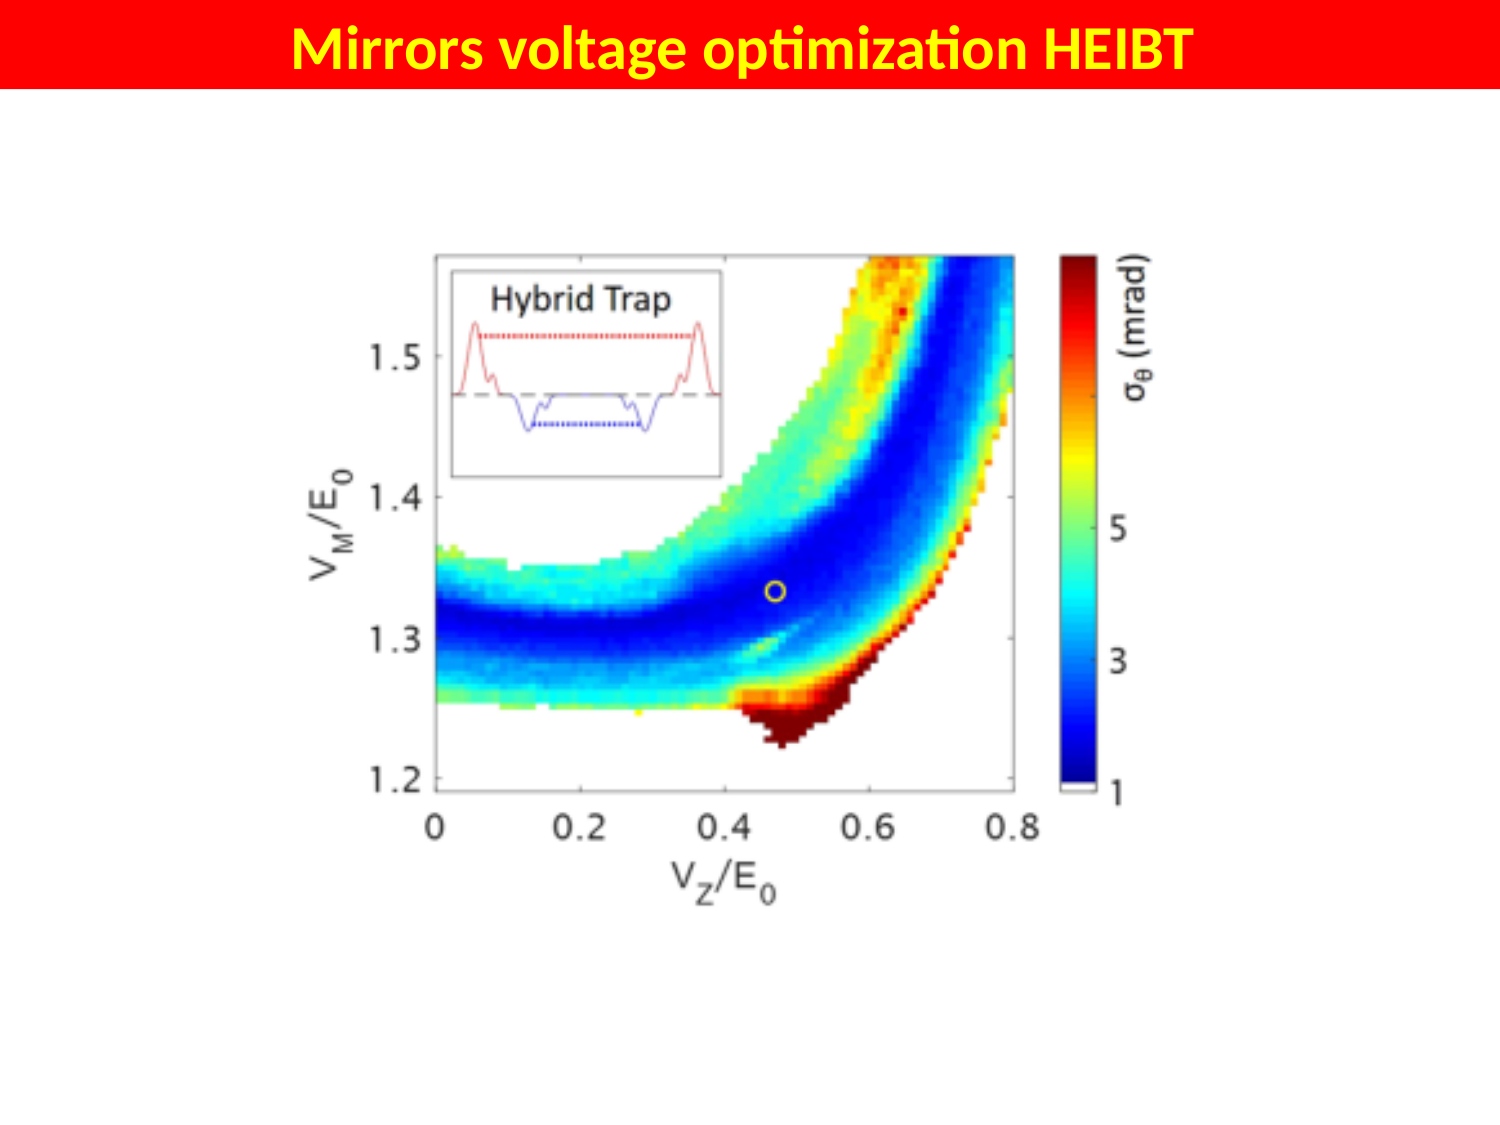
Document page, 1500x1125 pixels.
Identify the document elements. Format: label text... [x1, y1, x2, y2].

picture [253, 221, 1207, 932]
text_box Mirrors voltage optimization HEIBT [0, 0, 1500, 90]
